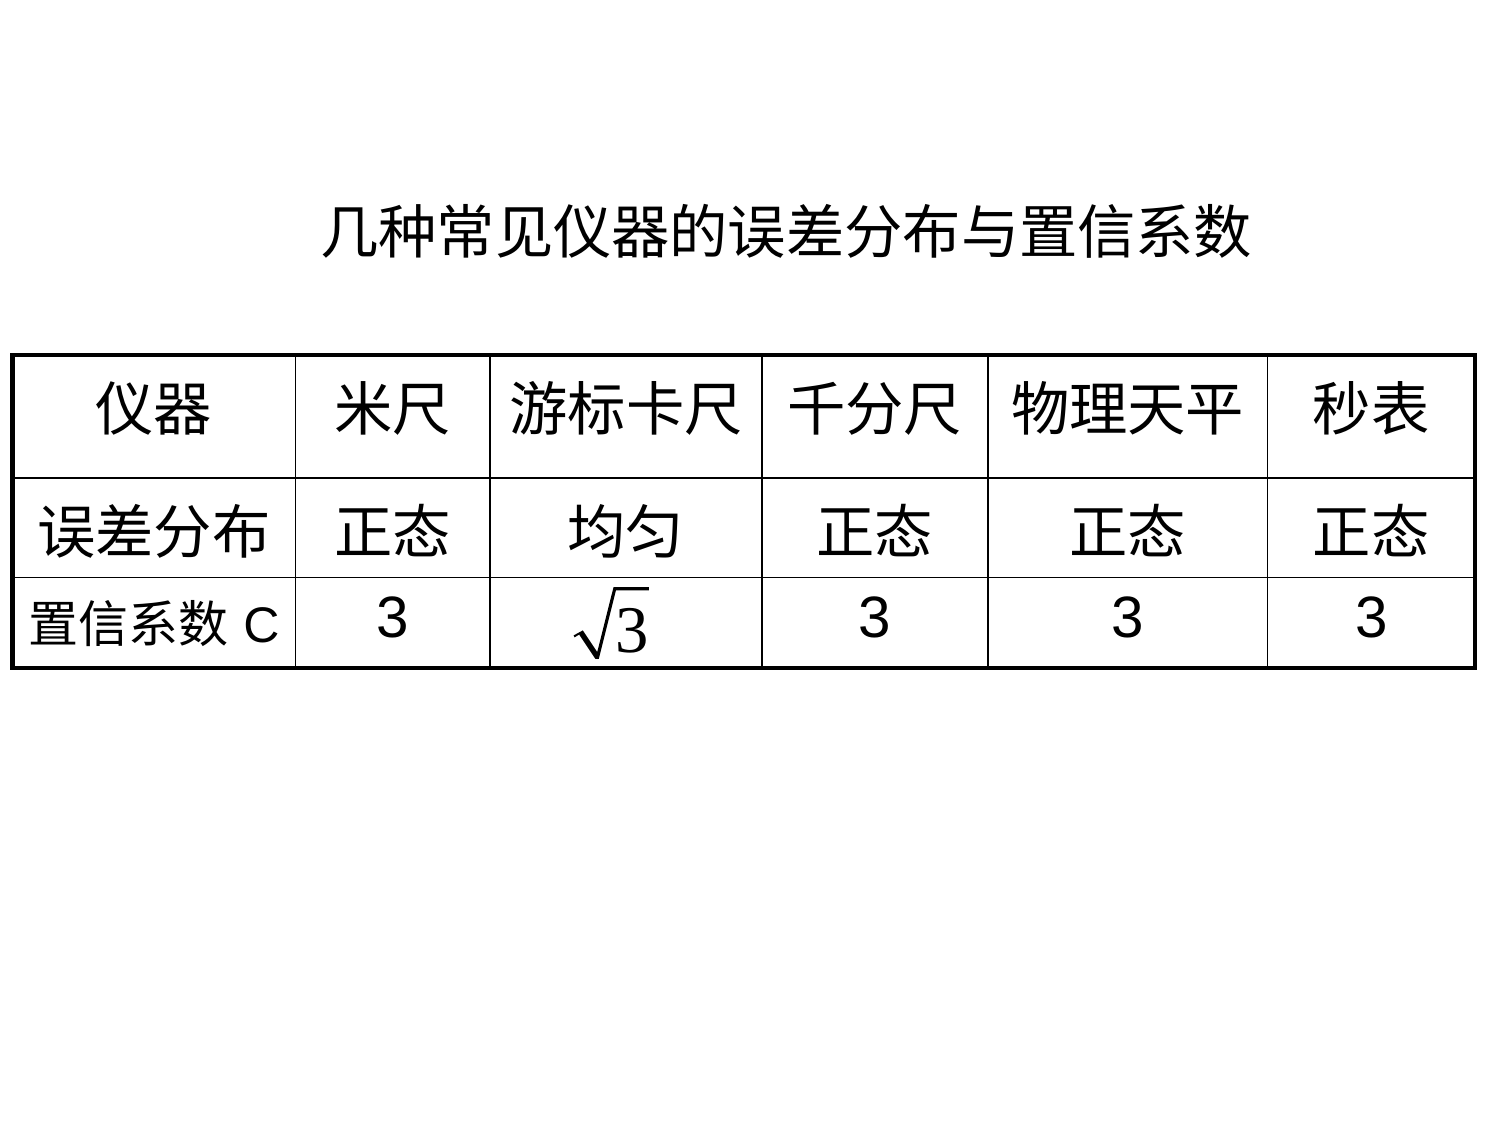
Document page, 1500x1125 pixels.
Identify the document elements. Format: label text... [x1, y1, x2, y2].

table_cell [491, 578, 558, 666]
table_header 仪器 [15, 357, 295, 477]
table_cell 正态 [1268, 479, 1473, 577]
table_cell 3 [763, 578, 987, 666]
table_cell 正态 [989, 479, 1267, 577]
table_cell [665, 578, 761, 666]
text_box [562, 574, 663, 676]
table_header 物理天平 [989, 357, 1267, 477]
table_cell 均匀 [491, 479, 761, 577]
table_cell 误差分布 [15, 479, 295, 577]
table_header 千分尺 [763, 357, 987, 477]
table_cell 正态 [763, 479, 987, 577]
table_cell 正态 [296, 479, 489, 577]
table_header 秒表 [1268, 357, 1473, 477]
table_header 游标卡尺 [491, 357, 761, 477]
table_header 米尺 [296, 357, 489, 477]
table_cell 3 [296, 578, 489, 666]
table_cell 置信系数C [15, 578, 295, 666]
table_cell 3 [989, 578, 1267, 666]
table_cell 3 [1268, 578, 1473, 666]
text_box 几种常见仪器的误差分布与置信系数 [305, 187, 1268, 273]
